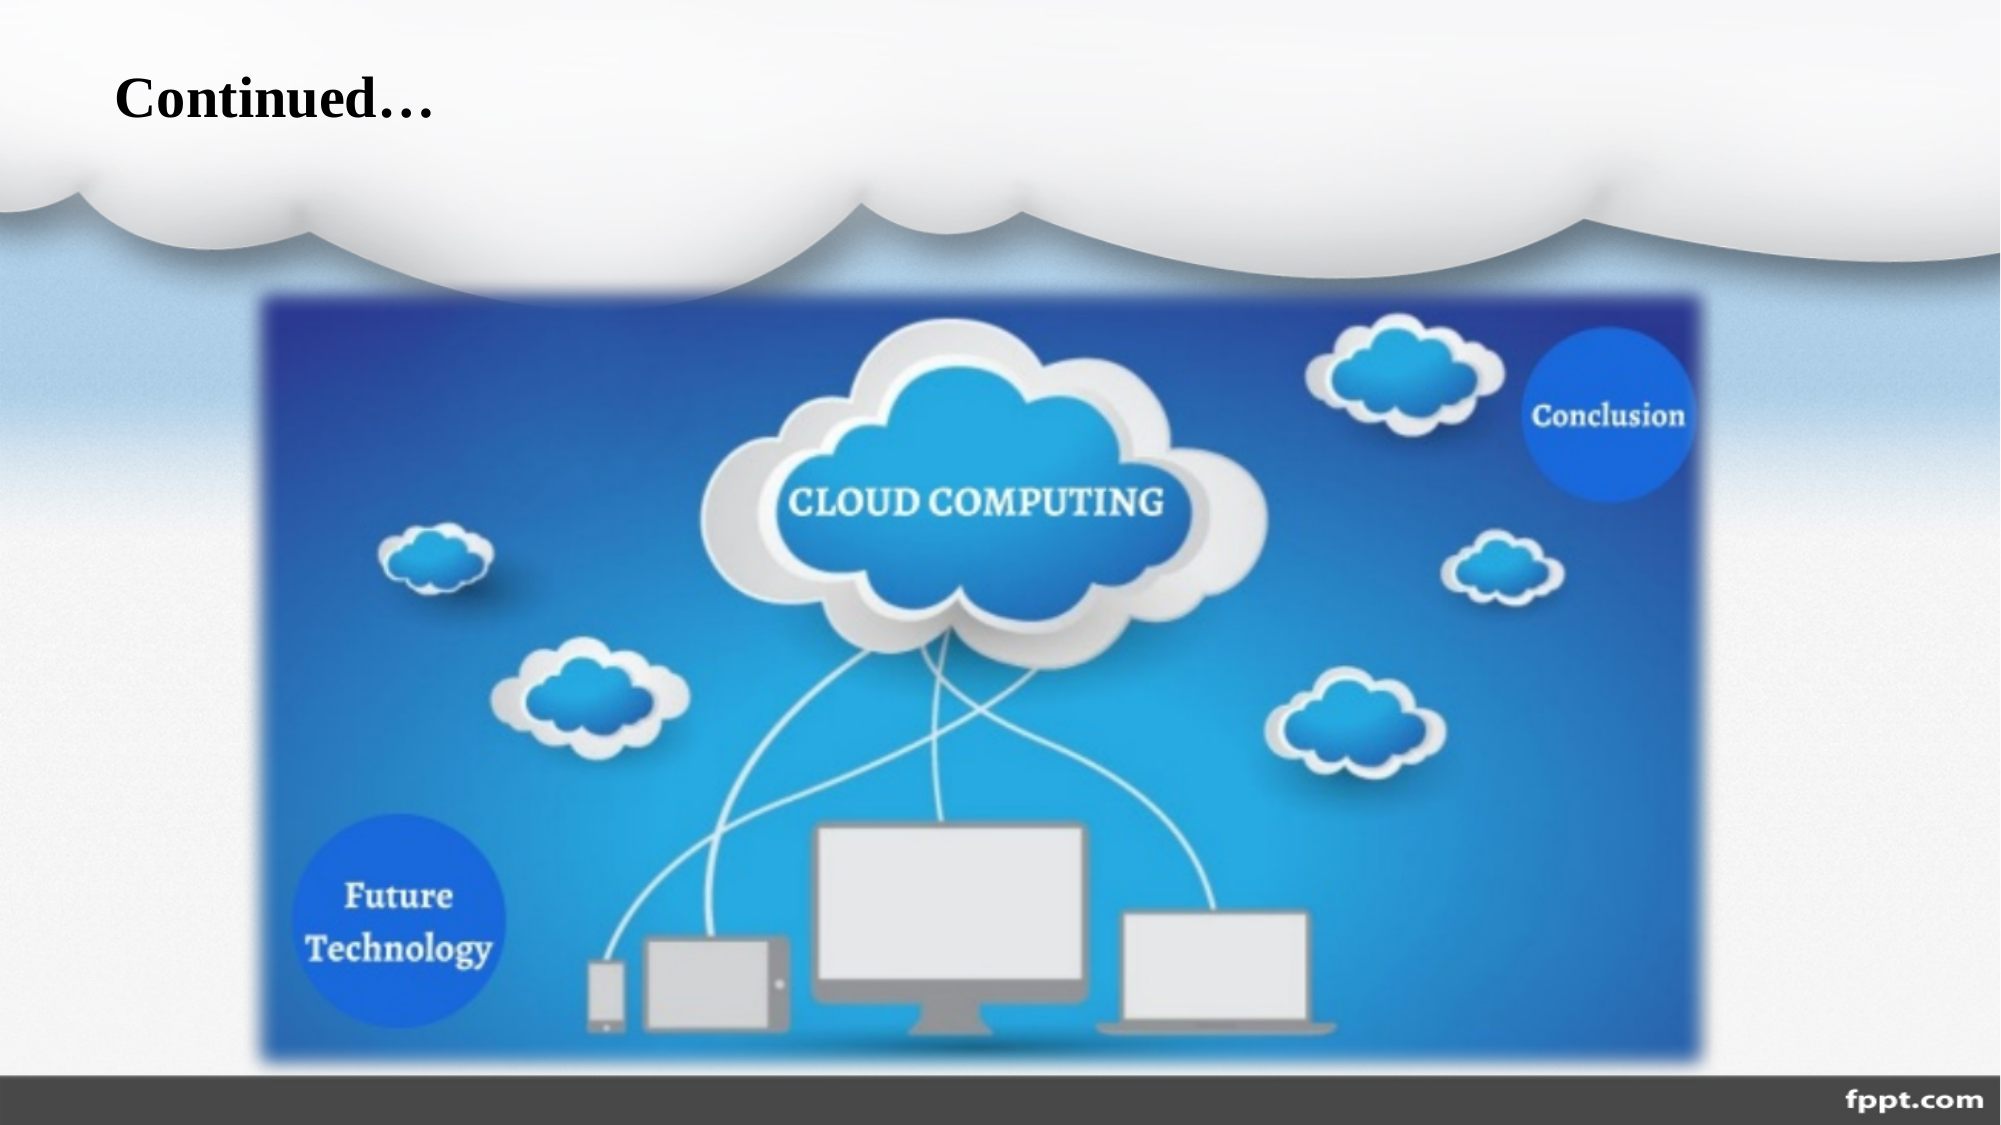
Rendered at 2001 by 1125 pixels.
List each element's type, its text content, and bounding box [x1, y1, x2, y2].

picture [0, 0, 2001, 1125]
title Continued… [99, 0, 1900, 188]
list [244, 278, 1720, 1080]
